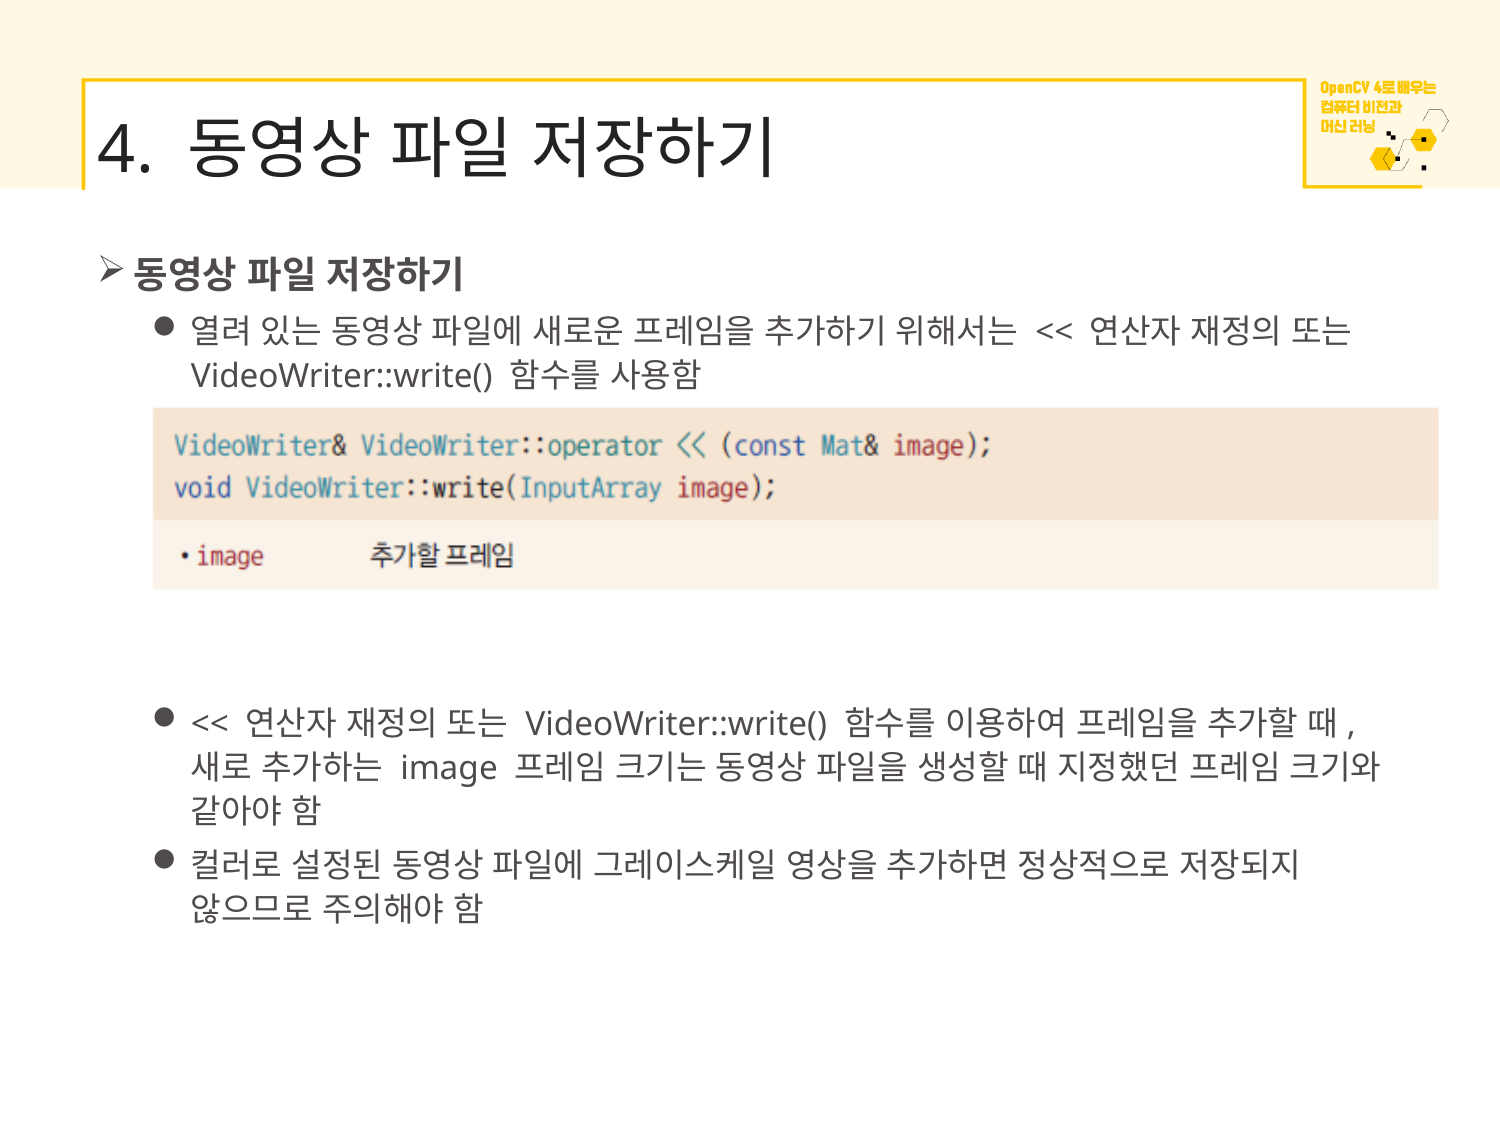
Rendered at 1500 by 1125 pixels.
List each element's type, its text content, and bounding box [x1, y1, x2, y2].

title 4. 동영상 파일 저장하기 [82, 61, 1413, 193]
picture [0, 0, 1500, 1125]
list 동영상 파일 저장하기 열려 있는 동영상 파일에 새로운 프레임을 추가하기 위해서는 << 연산자 재정의 또는 VideoWriter::write() 함수를 사용함 << 연산자 재정의 또는 VideoWriter::write() 함수를 이용하여 프레임을 추가할 때, 새로 추가하는 image 프레임 크기는 동영상 파일을 생성할 때 지정했던 프레임 크기와 같아야 함 컬러로 설정된 동영상 파일에 그레이스케일 영상을 추가하면 정상적으로 저장되지 않으므로 주의해야 함 [81, 239, 1412, 1054]
